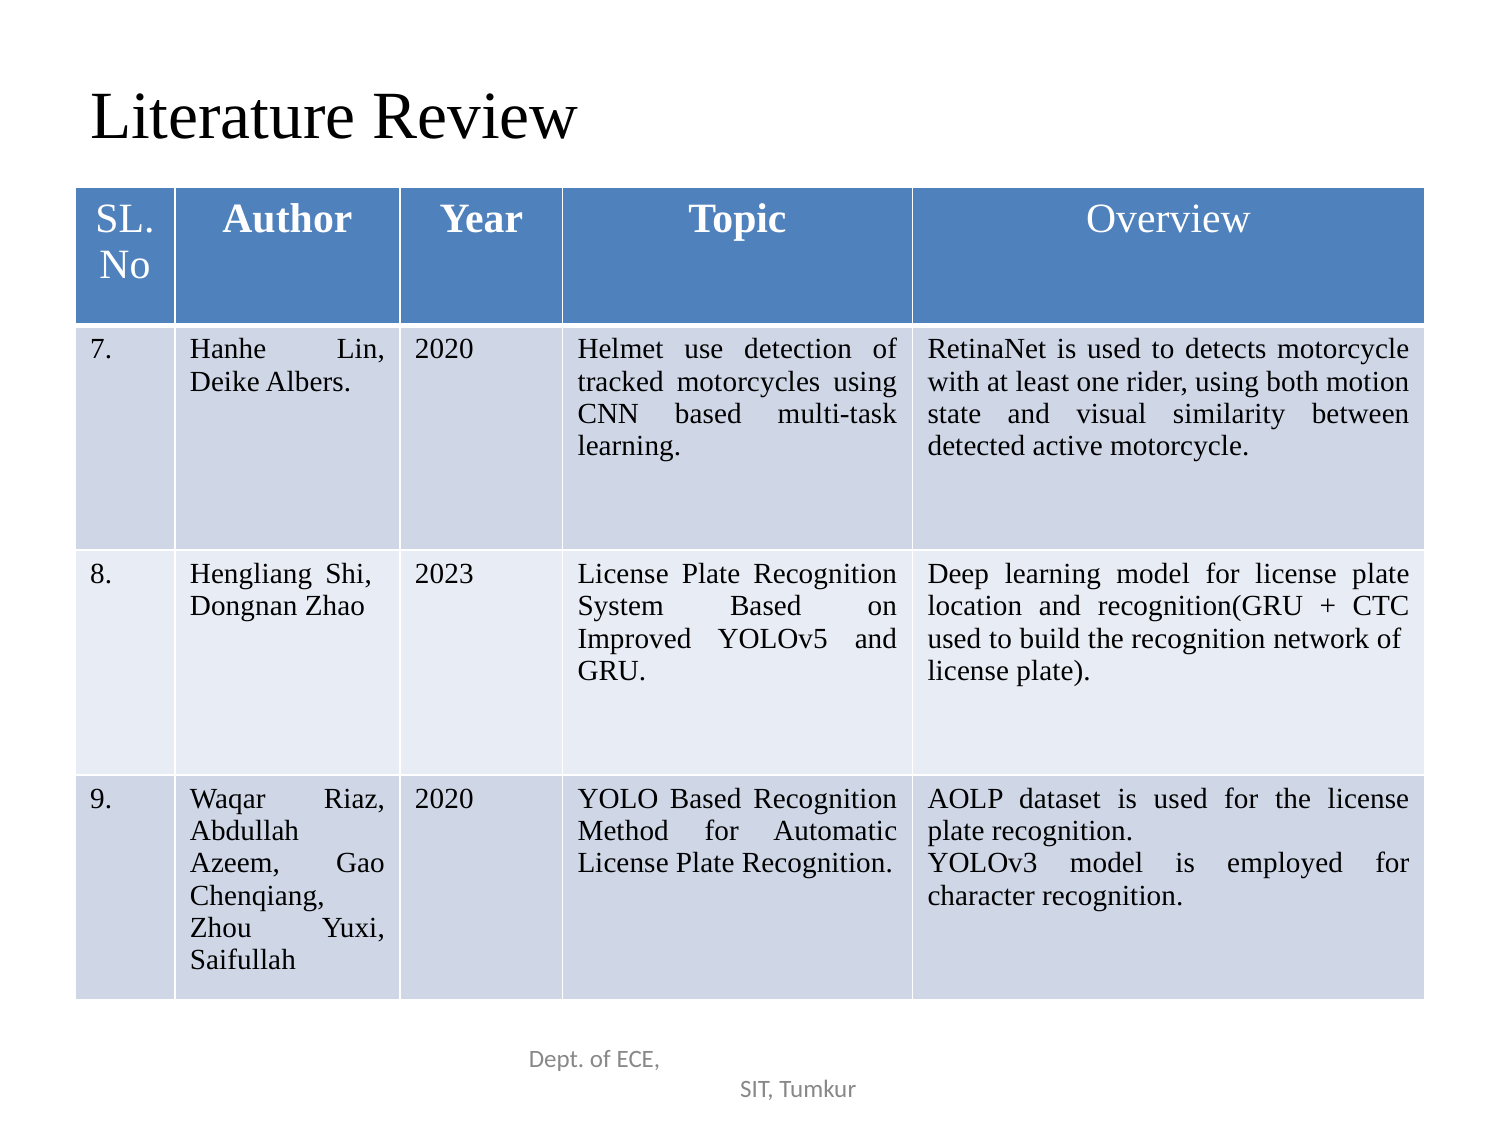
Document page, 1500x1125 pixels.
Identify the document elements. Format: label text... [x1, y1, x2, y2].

table_cell Deep learning model for license plate location and recognition(GRU + CTC used to build the recognition network of license plate). [913, 551, 1424, 774]
table_header Year [401, 188, 562, 323]
table_cell 9. [76, 776, 174, 999]
title Literature Review [75, 62, 1425, 187]
table_cell Hengliang Shi, Dongnan Zhao [176, 551, 399, 774]
table_cell Helmet use detection of tracked motorcycles using CNN based multi-task learning. [563, 328, 912, 549]
table_header Author [176, 188, 399, 323]
table_cell 2020 [401, 776, 562, 999]
table_cell Hanhe Lin, Deike Albers. [176, 328, 399, 549]
table_cell 2020 [401, 328, 562, 549]
table_cell 8. [76, 551, 174, 774]
table_cell YOLO Based Recognition Method for Automatic License Plate Recognition. [563, 776, 912, 999]
table_cell RetinaNet is used to detects motorcycle with at least one rider, using both motion state and visual similarity between detected active motorcycle. [913, 328, 1424, 549]
table_header Topic [563, 188, 912, 323]
table_cell 2023 [401, 551, 562, 774]
table_cell License Plate Recognition System Based on Improved YOLOv5 and GRU. [563, 551, 912, 774]
table_cell AOLP dataset is used for the license plate recognition. YOLOv3 model is employed for character recognition. [913, 776, 1424, 999]
table_header SL.No [76, 188, 174, 323]
table_header Overview [913, 188, 1424, 323]
table_cell 7. [76, 328, 174, 549]
table_cell Waqar Riaz, Abdullah Azeem, Gao Chenqiang, Zhou Yuxi, Saifullah [176, 776, 399, 999]
footer Dept. of ECE, SIT, Tumkur [512, 1042, 988, 1103]
